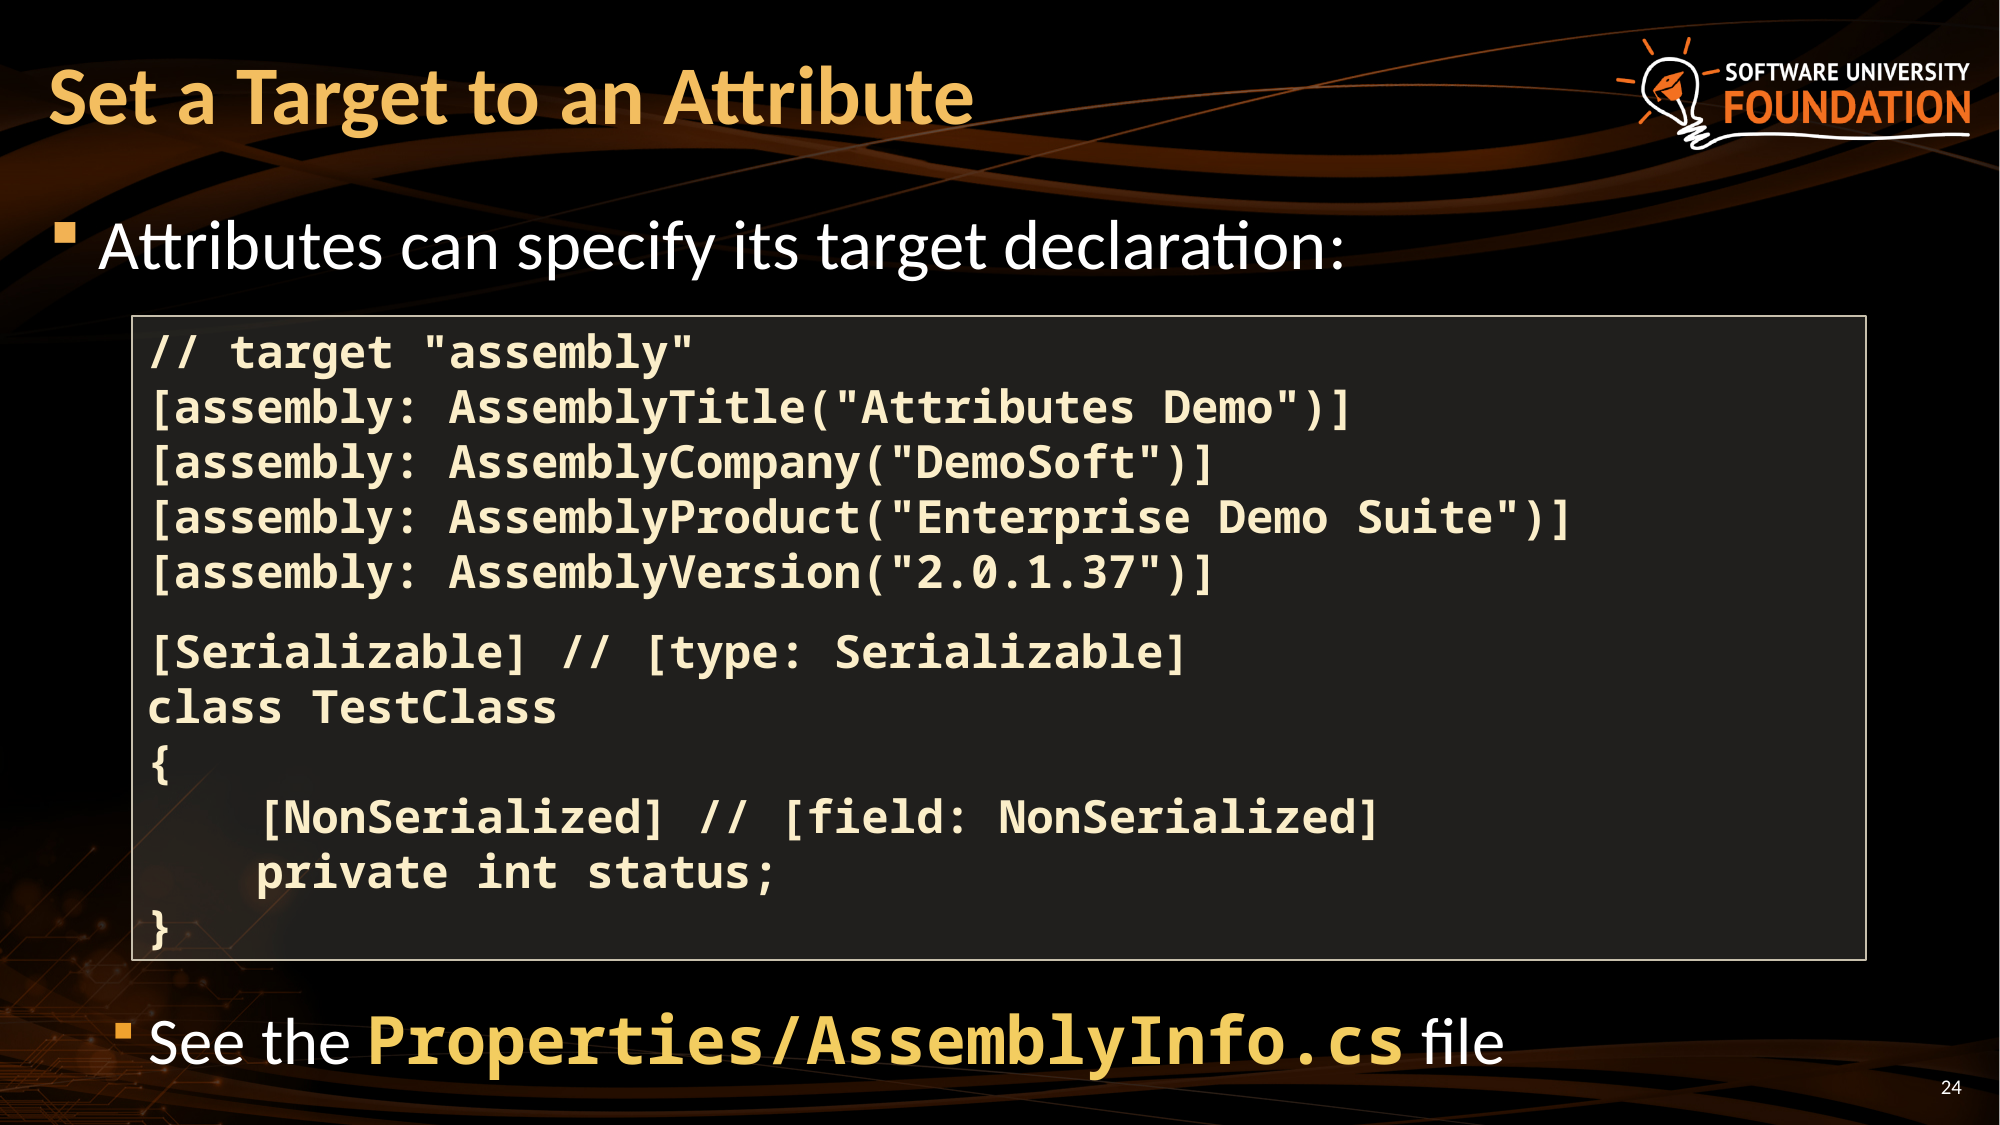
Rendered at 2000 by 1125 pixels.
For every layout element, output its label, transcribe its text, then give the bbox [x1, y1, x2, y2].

text_box // target "assembly" [assembly: AssemblyTitle("Attributes Demo")] [assembly: AssemblyCompany("DemoSoft")] [assembly: AssemblyProduct("Enterprise Demo Suite")] [assembly: AssemblyVersion("2.0.1.37")] [Serializable] // [type: Serializable] class TestClass { [NonSerialized] // [field: NonSerialized] private int status; } [131, 315, 1867, 961]
picture [0, 0, 2000, 1125]
list Attributes can specify its target declaration: See the Properties/AssemblyInfo.cs file [31, 188, 1968, 1103]
title Set a Target to an Attribute [30, 6, 1602, 189]
